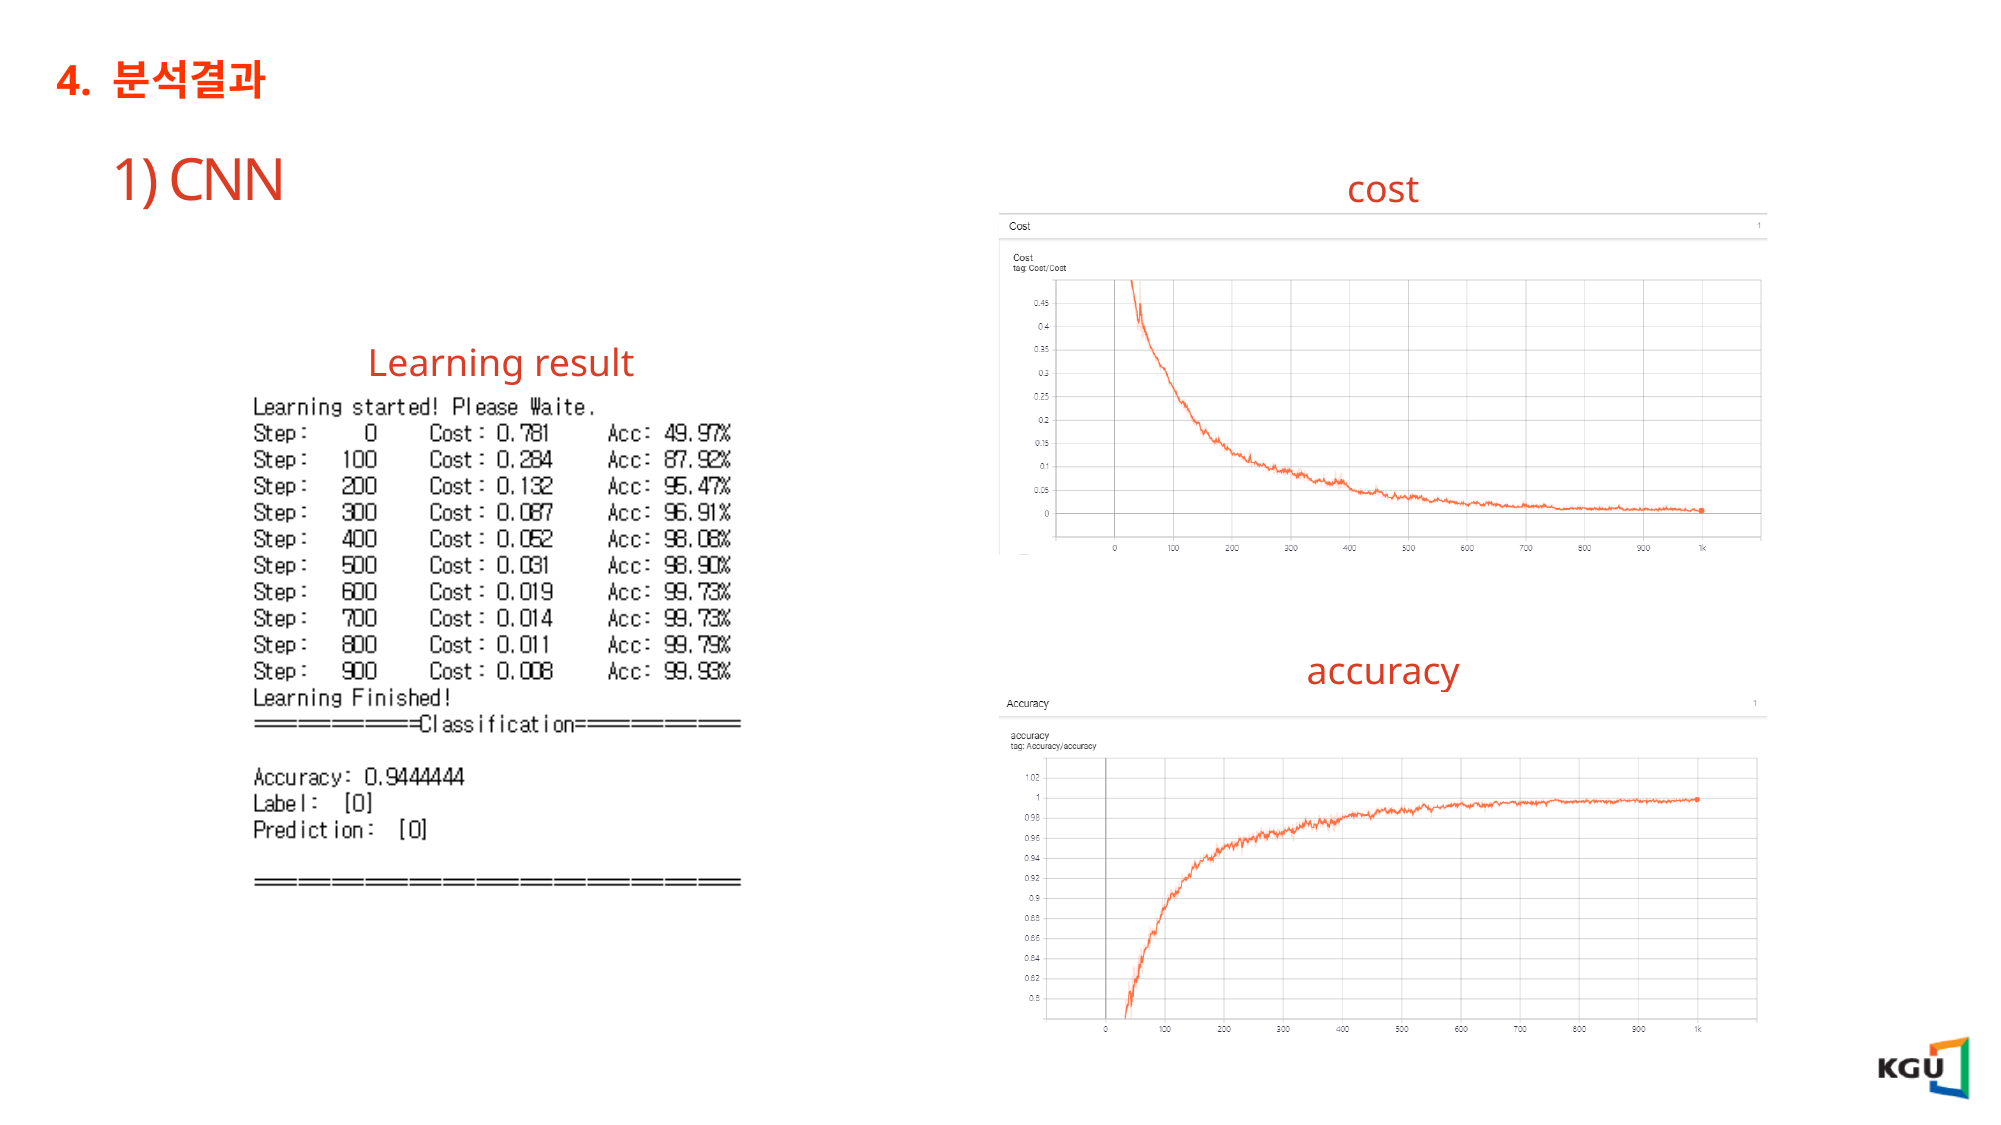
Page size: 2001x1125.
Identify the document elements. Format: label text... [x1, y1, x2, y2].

picture [998, 692, 1768, 1035]
text_box accuracy [1283, 646, 1483, 692]
text_box 1) CNN [111, 141, 1048, 212]
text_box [41, 43, 938, 115]
picture [1867, 1034, 1972, 1102]
text_box Learning result [257, 338, 746, 384]
text_box cost [1283, 164, 1483, 211]
picture [998, 212, 1768, 555]
picture [235, 384, 767, 900]
